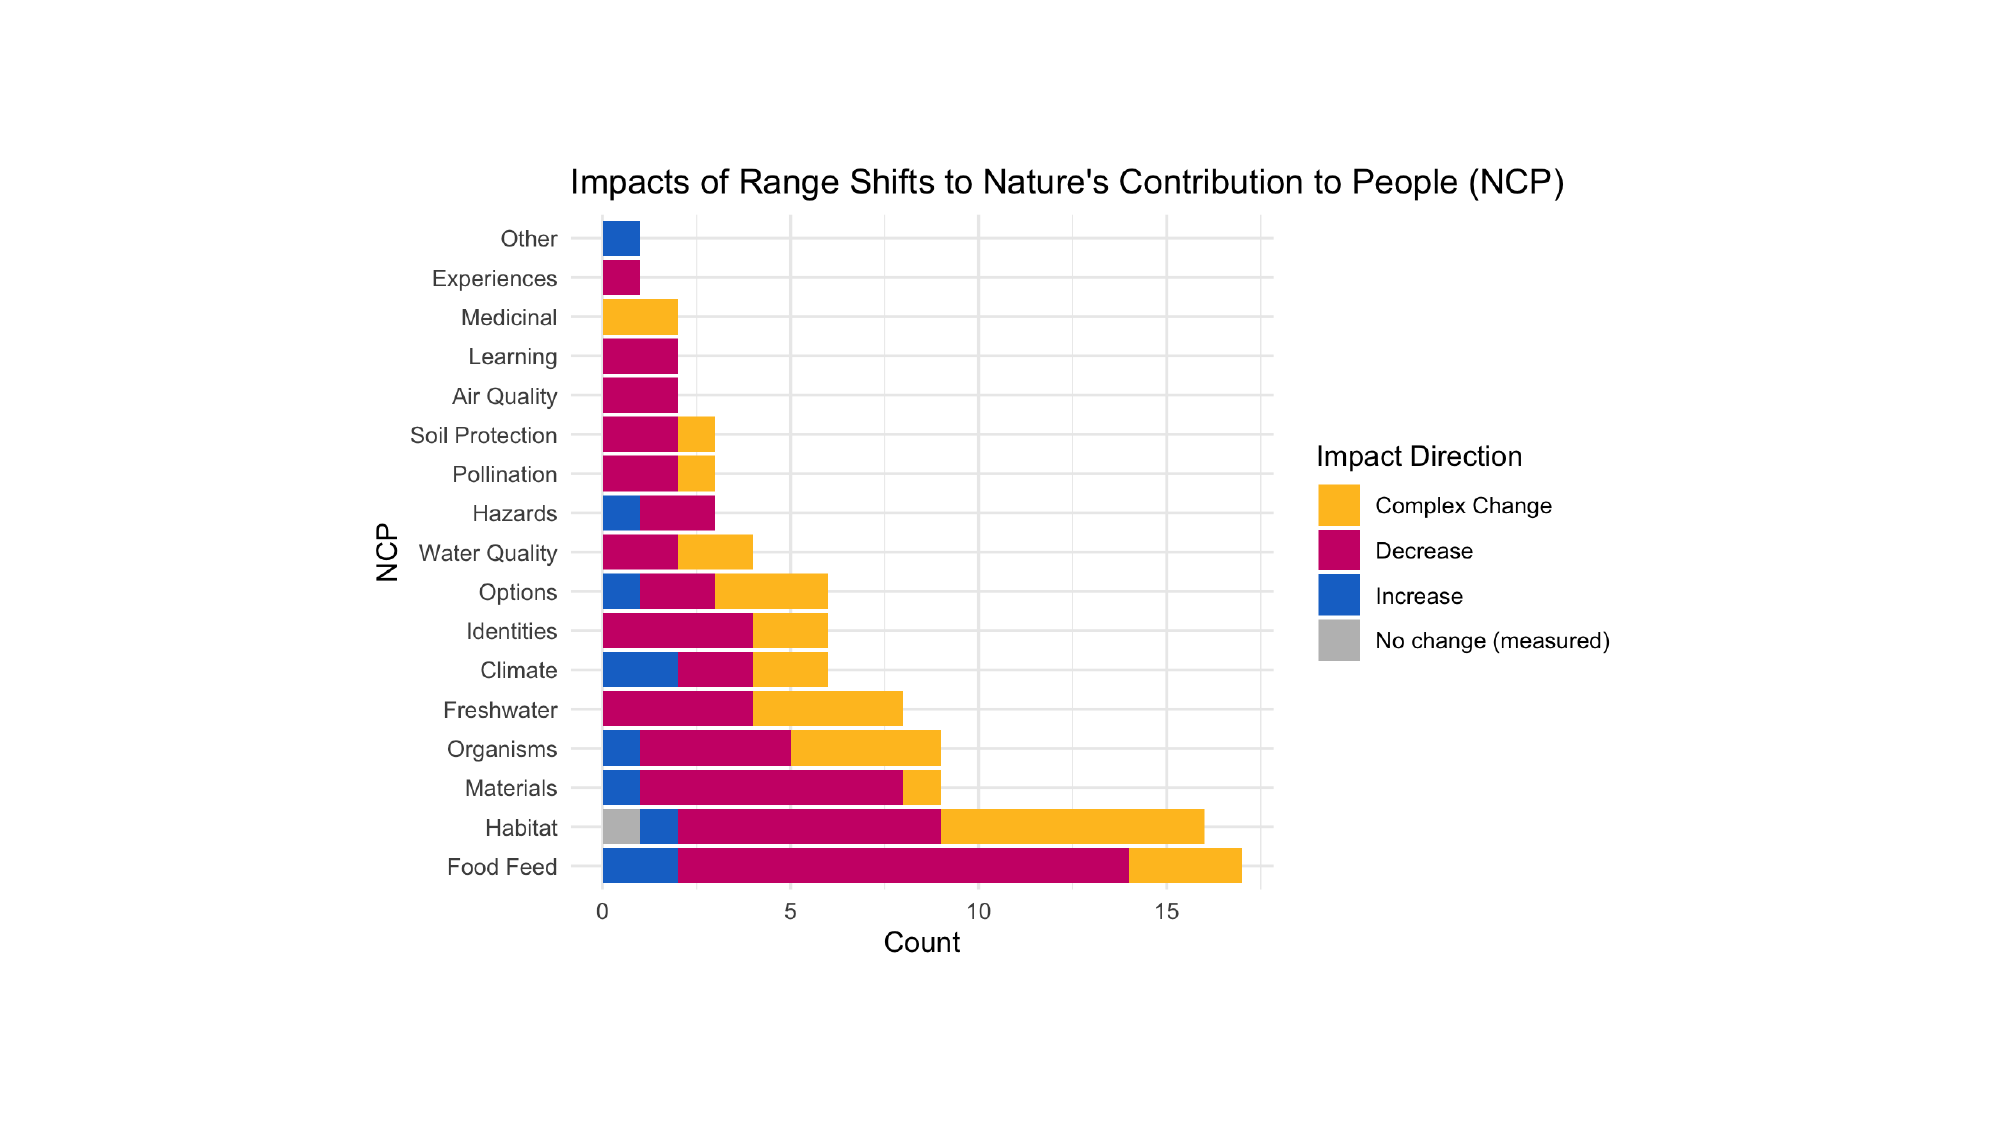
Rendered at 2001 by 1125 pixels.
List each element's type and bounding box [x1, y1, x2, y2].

picture [361, 153, 1638, 972]
